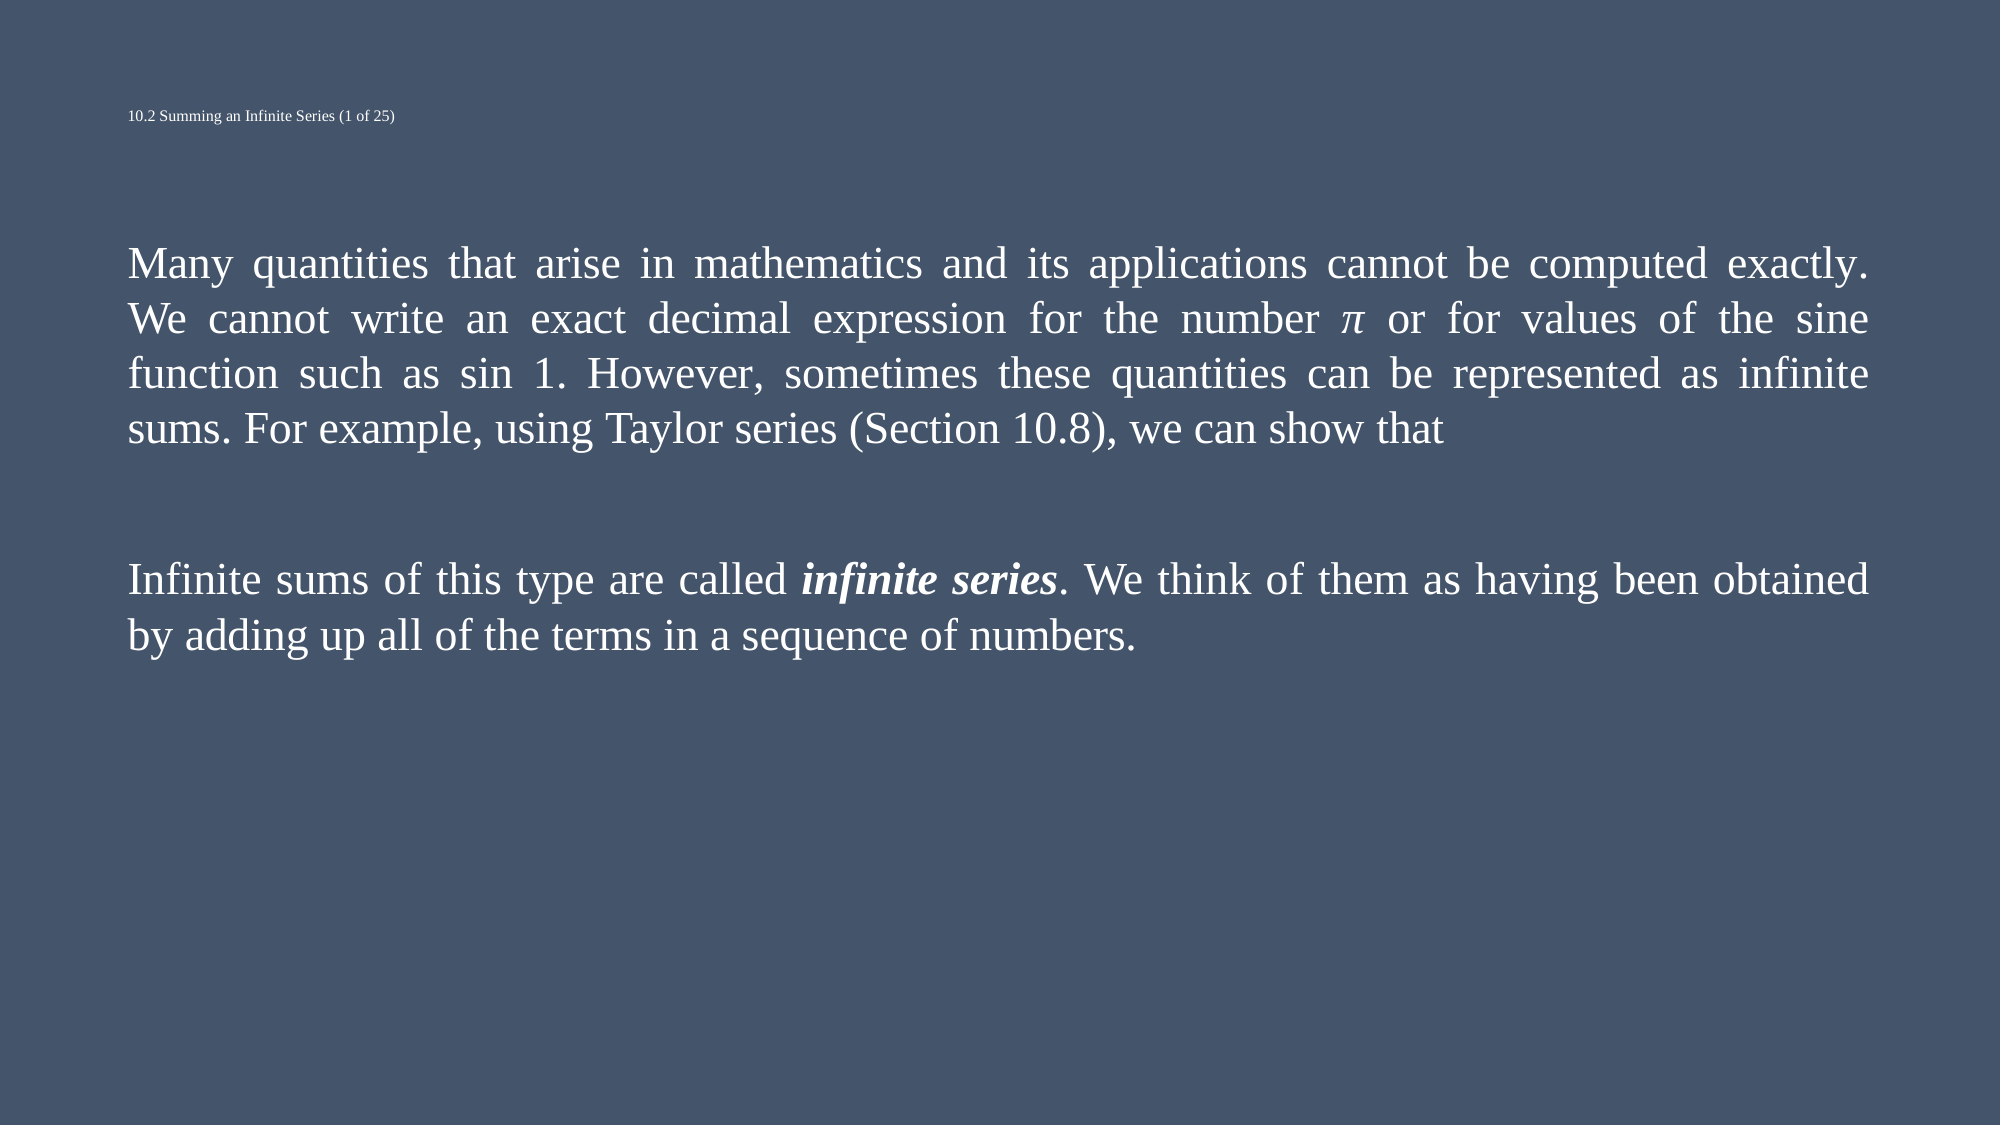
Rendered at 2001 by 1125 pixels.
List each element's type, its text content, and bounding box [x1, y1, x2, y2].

title 10.2 Summing an Infinite Series (1 of 25) [112, 99, 1775, 203]
